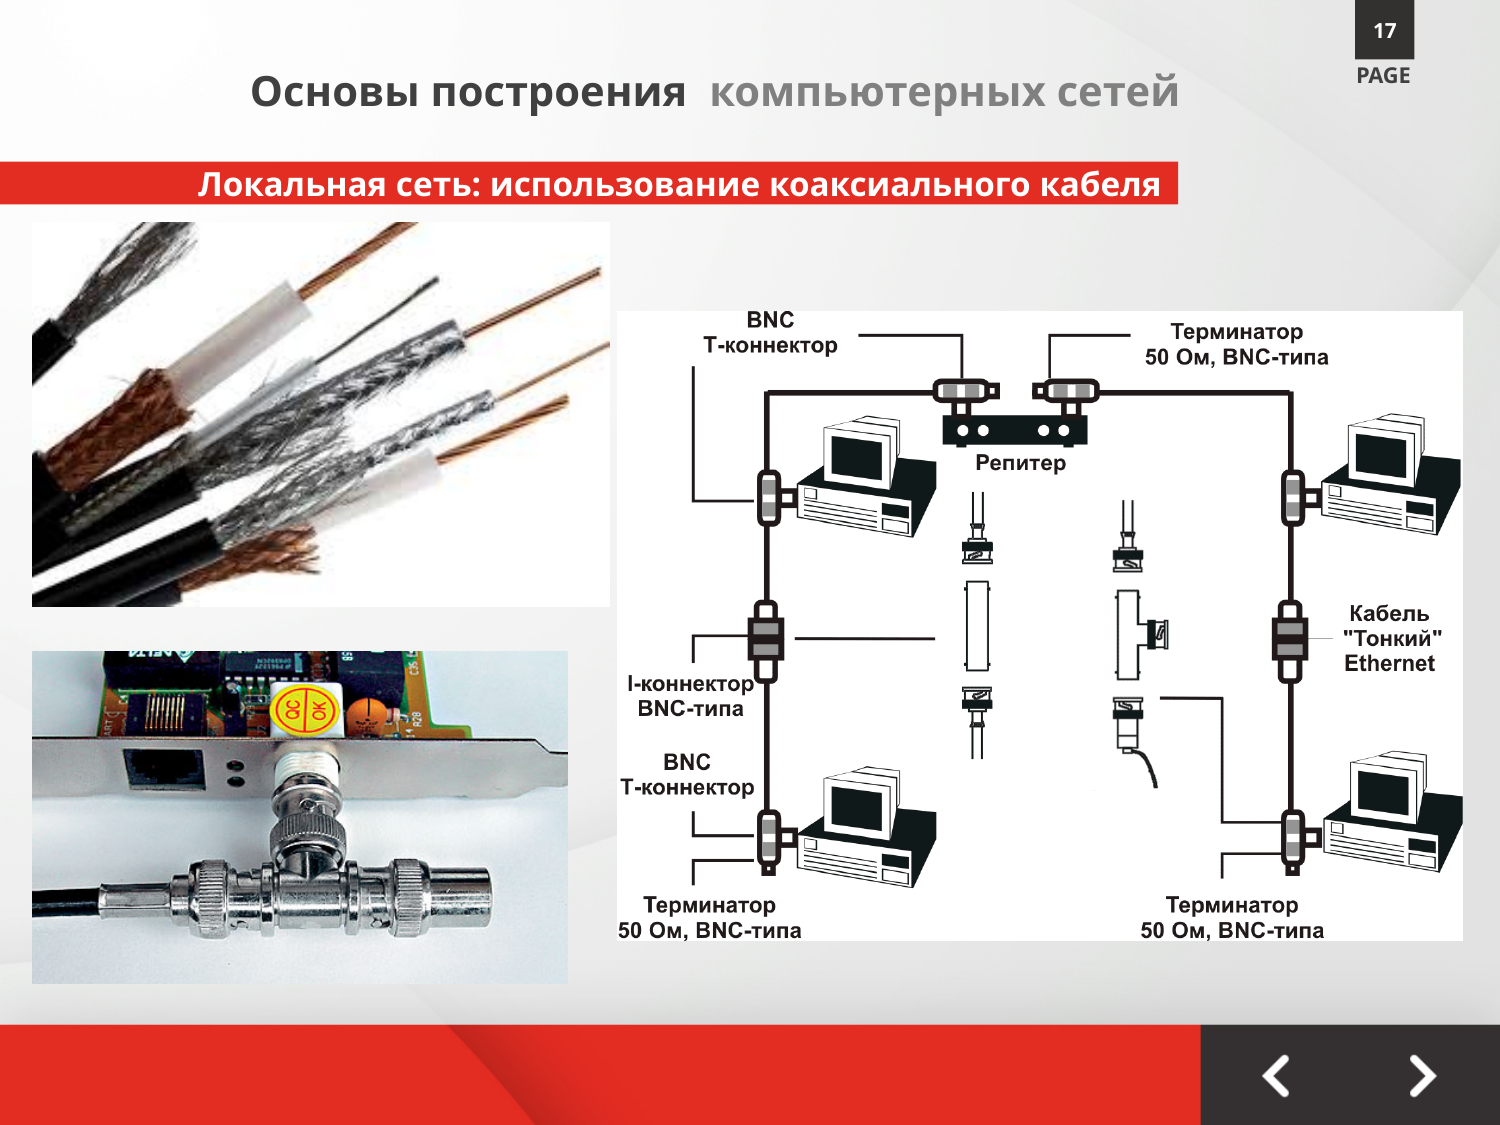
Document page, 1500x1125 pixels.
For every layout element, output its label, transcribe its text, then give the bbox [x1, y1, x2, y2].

picture [0, 0, 1500, 1125]
text_box PAGE [1341, 54, 1426, 96]
text_box 17 [1353, 0, 1417, 61]
subtitle Локальная сеть: использование коаксиального кабеля [0, 161, 1179, 205]
text_box Основы построения компьютерных сетей [22, 57, 1196, 123]
